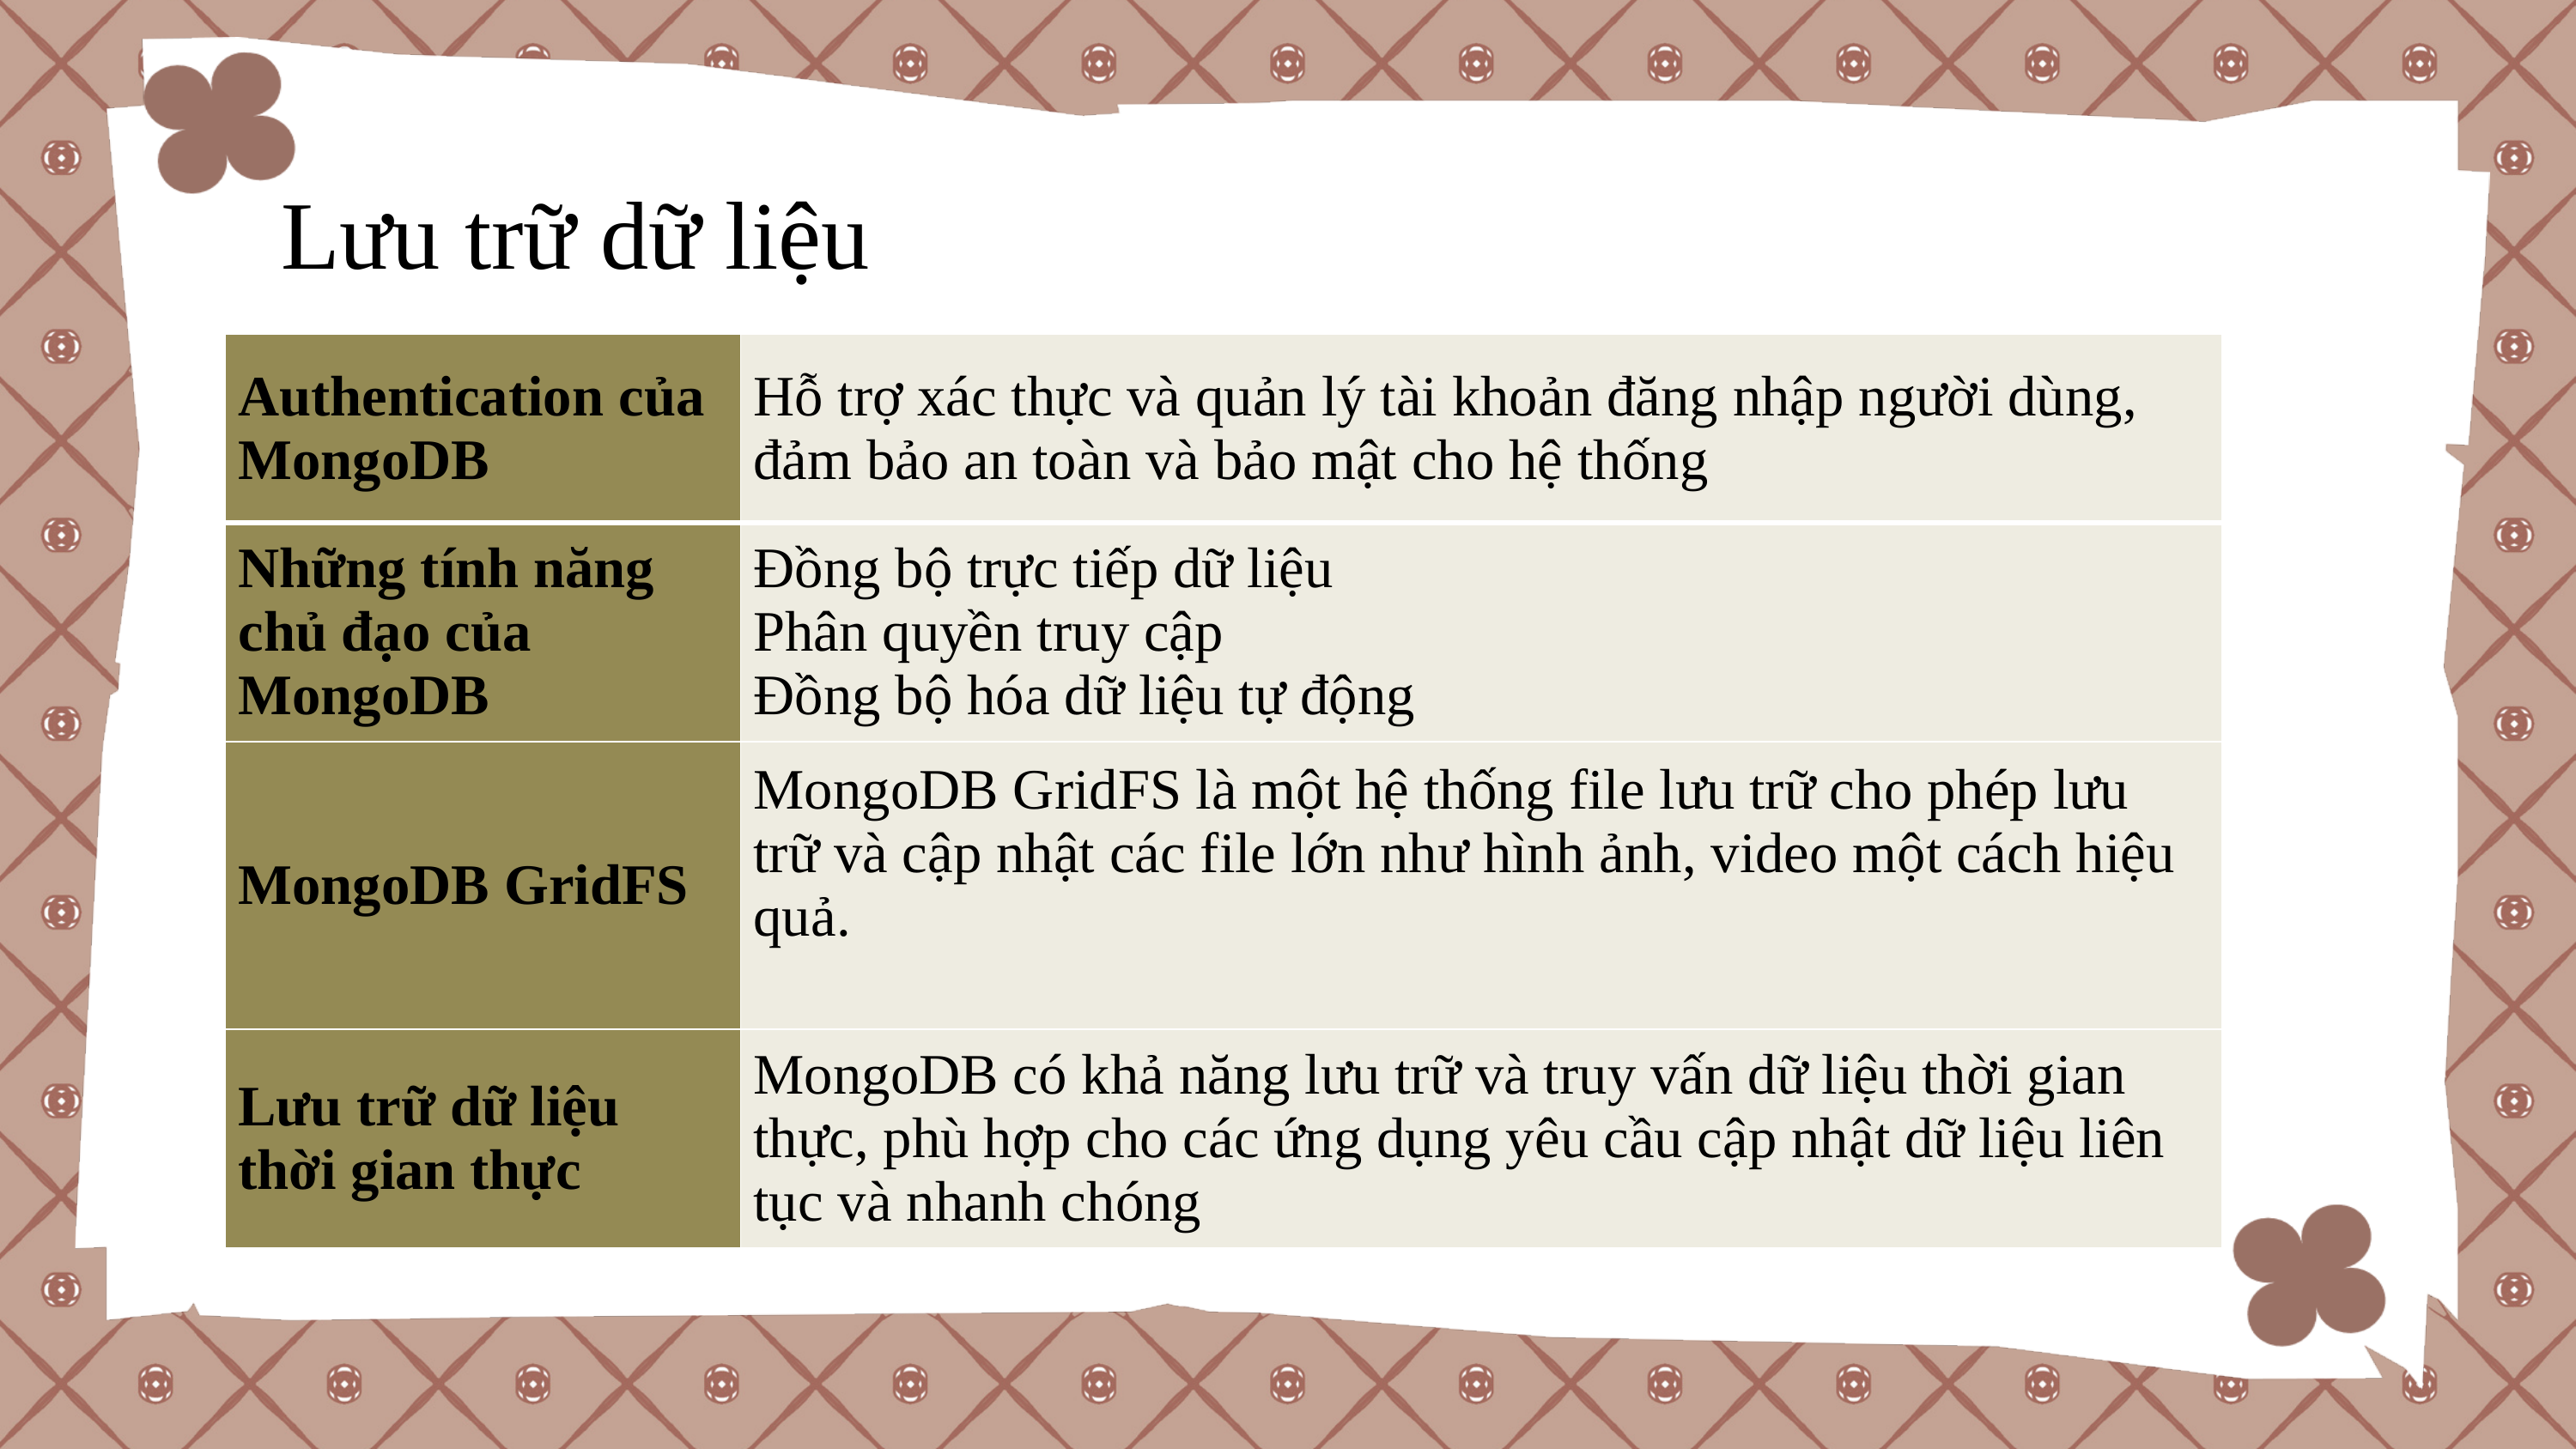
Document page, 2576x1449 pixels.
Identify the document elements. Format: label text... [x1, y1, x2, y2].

table_cell MongoDB có khả năng lưu trữ và truy vấn dữ liệu thời gian thực, phù hợp cho các ứng dụng yêu cầu cập nhật dữ liệu liên tục và nhanh chóng [741, 1030, 2221, 1247]
text_box [75, 37, 2491, 1390]
text_box Lưu trữ dữ liệu [268, 166, 1364, 295]
table_header Authentication của MongoDB [226, 335, 740, 520]
table_cell MongoDB GridFS là một hệ thống file lưu trữ cho phép lưu trữ và cập nhật các file lớn như hình ảnh, video một cách hiệu quả. [741, 743, 2221, 1028]
table_cell MongoDB GridFS [226, 743, 740, 1028]
text_box [0, 0, 2576, 1449]
table_header Hỗ trợ xác thực và quản lý tài khoản đăng nhập người dùng, đảm bảo an toàn và bảo mật cho hệ thống [741, 335, 2221, 520]
table_cell Đồng bộ trực tiếp dữ liệu Phân quyền truy cập Đồng bộ hóa dữ liệu tự động [741, 525, 2221, 741]
table_cell Lưu trữ dữ liệu thời gian thực [226, 1030, 740, 1247]
table_cell Những tính năng chủ đạo của MongoDB [226, 525, 740, 741]
